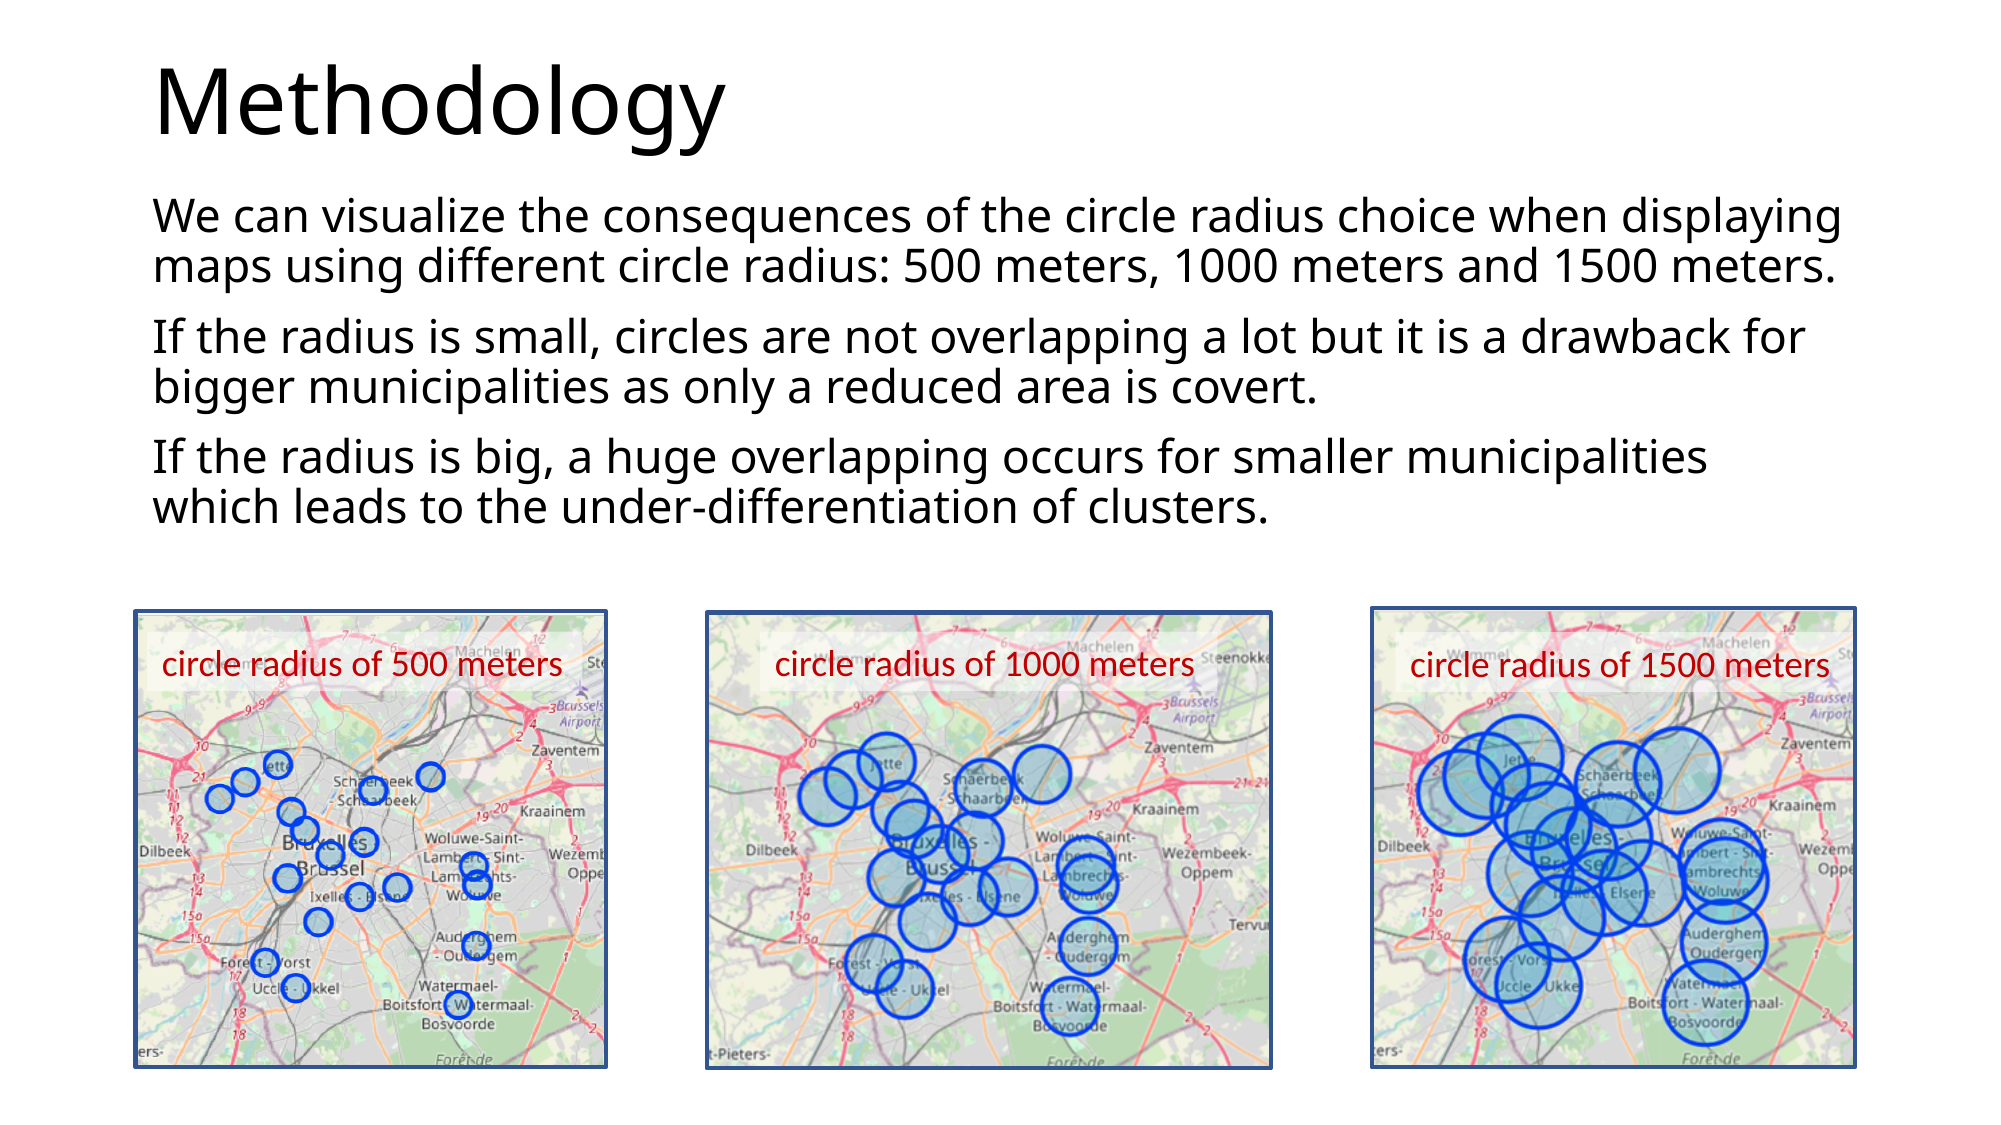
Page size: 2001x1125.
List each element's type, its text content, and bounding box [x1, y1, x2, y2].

picture [1373, 610, 1853, 1066]
title Methodology [137, 42, 1863, 168]
picture [708, 614, 1269, 1067]
list We can visualize the consequences of the circle radius choice when displaying maps using different circle radius: 500 meters, 1000 meters and 1500 meters. If the radius is small, circles are not overlapping a lot but it is a drawback for bigger municipalities as only a reduced area is covert. If the radius is big, a huge overlapping occurs for smaller municipalities which leads to the under-differentiation of clusters. [137, 185, 1863, 563]
picture [137, 613, 604, 1065]
